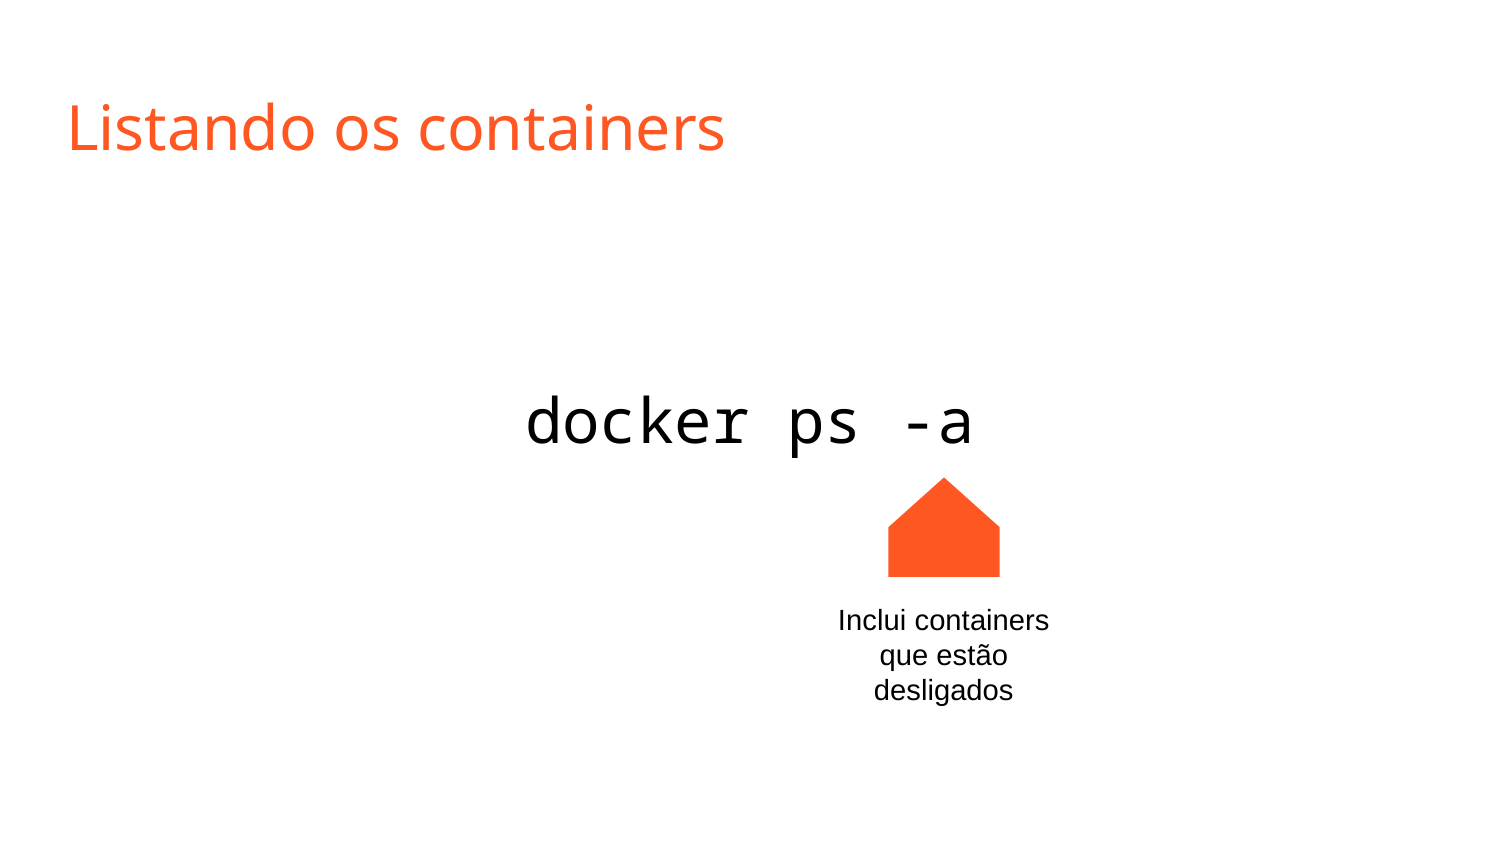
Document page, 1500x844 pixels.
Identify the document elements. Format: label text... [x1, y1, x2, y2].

text_box Inclui containers que estão desligados [809, 586, 1079, 729]
text_box docker ps -a [229, 366, 1271, 478]
text_box [888, 477, 1000, 577]
title Listando os containers [51, 72, 1449, 167]
